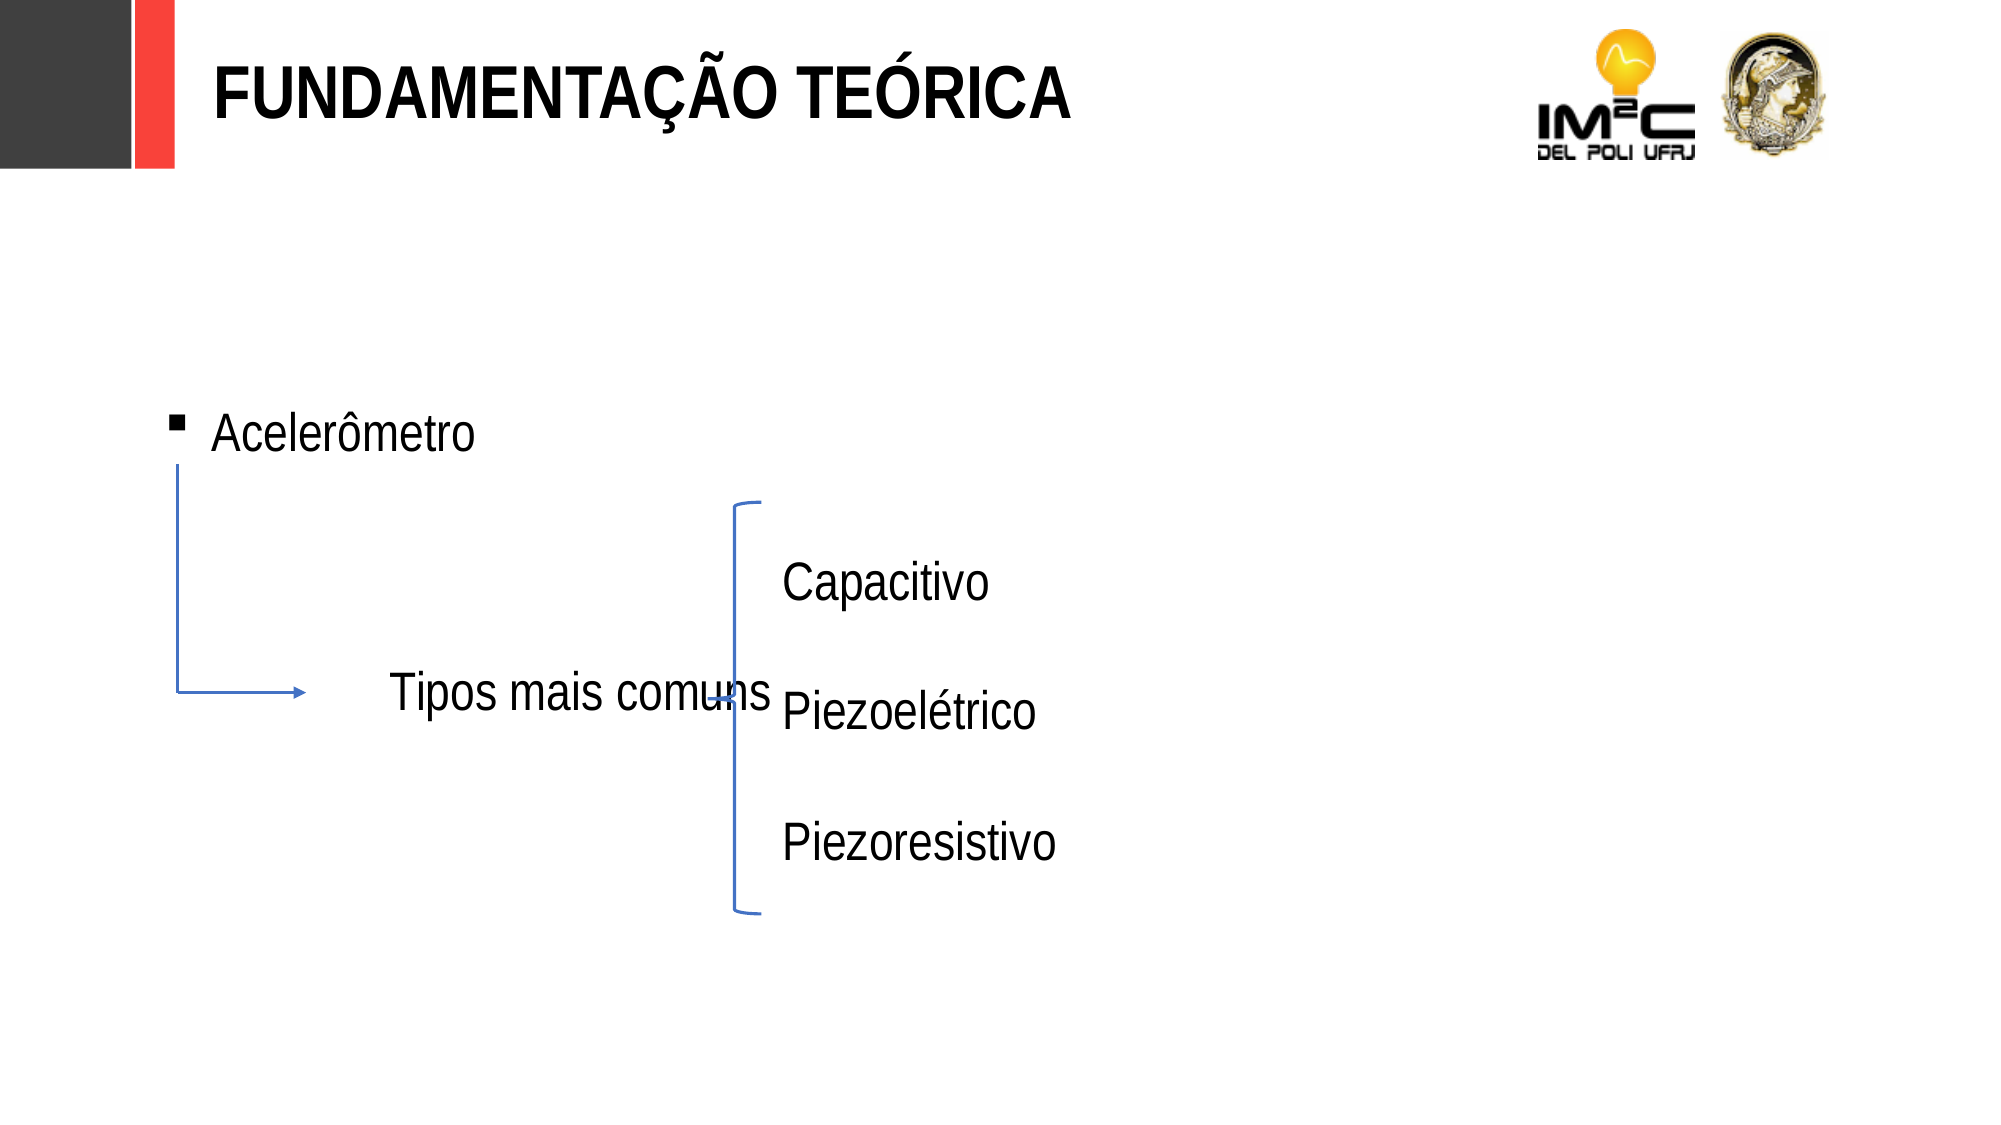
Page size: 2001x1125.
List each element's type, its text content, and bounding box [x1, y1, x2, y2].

text_box [134, 0, 176, 170]
text_box Capacitivo Piezoelétrico Piezoresistivo [392, 538, 1120, 989]
text_box Acelerômetro Tipos mais comuns [149, 389, 1441, 794]
picture [1720, 31, 1829, 160]
text_box [707, 500, 762, 916]
text_box FUNDAMENTAÇÃO TEÓRICA [198, 35, 1089, 141]
picture [1538, 29, 1695, 160]
text_box [0, 0, 132, 170]
